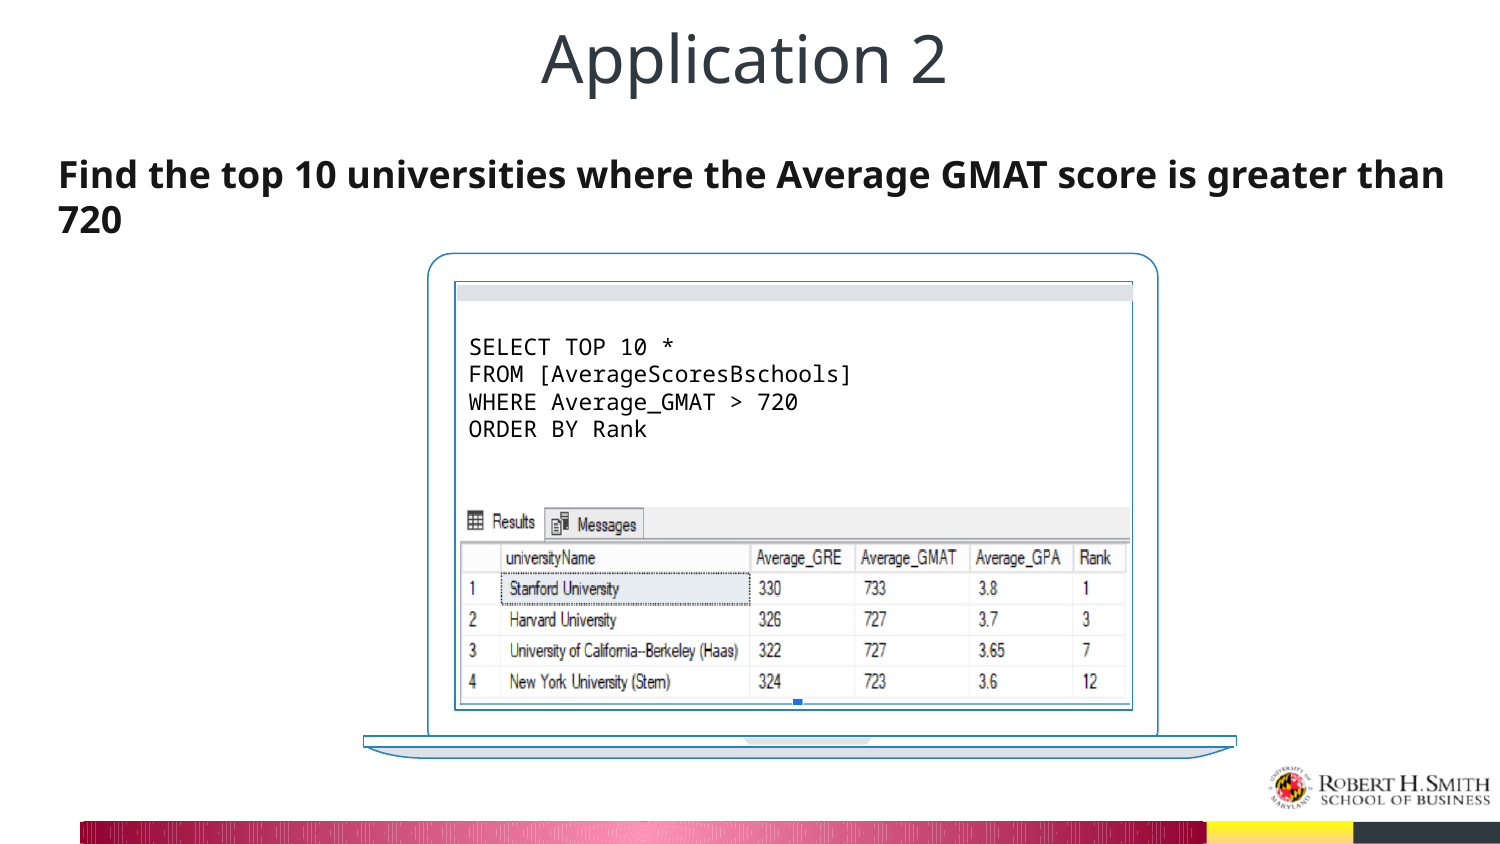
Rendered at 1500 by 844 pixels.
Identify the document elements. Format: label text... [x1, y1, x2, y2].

picture [1233, 746, 1500, 822]
list Find the top 10 universities where the Average GMAT score is greater than 720 [24, 135, 1475, 220]
picture [460, 507, 1130, 705]
title Application 2 [34, 11, 1456, 113]
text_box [363, 253, 1237, 759]
